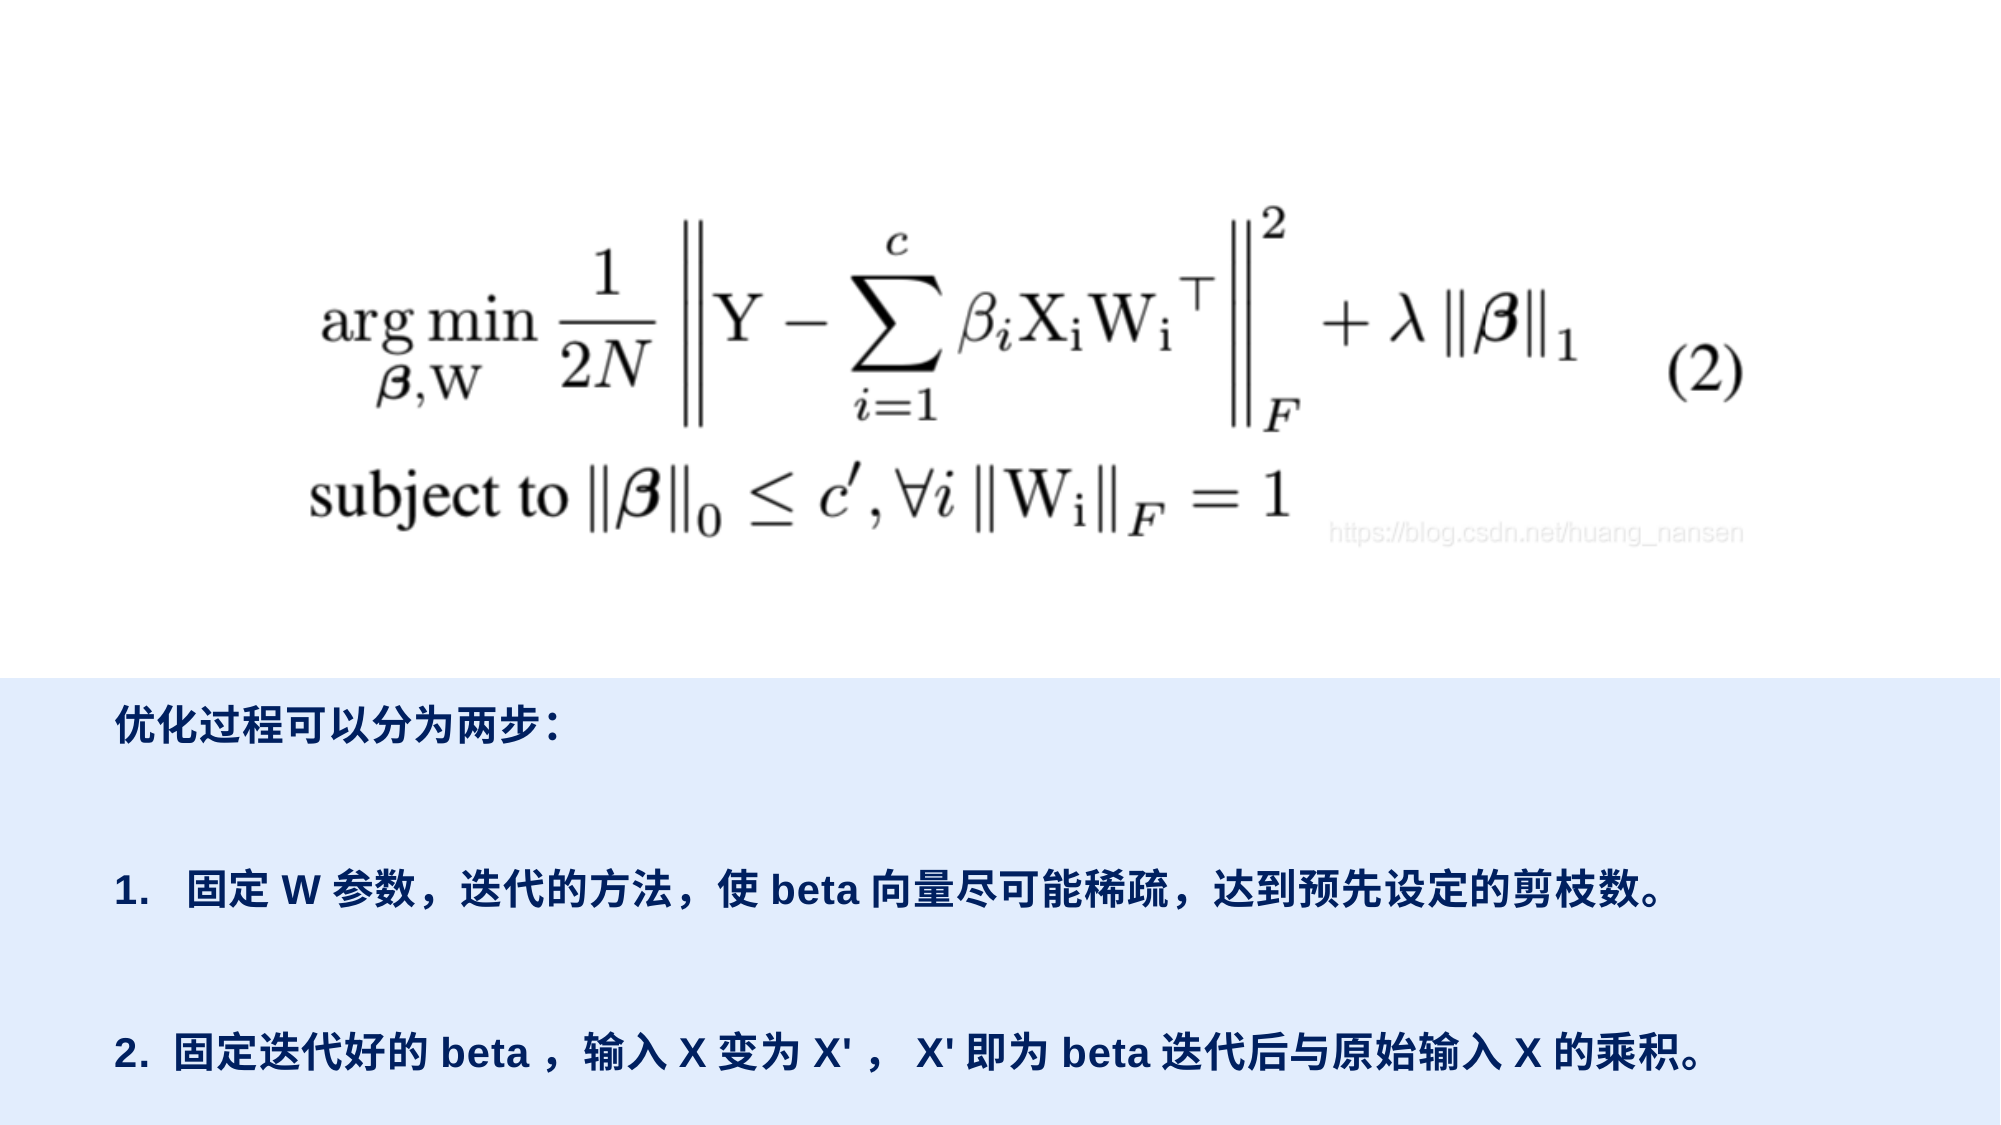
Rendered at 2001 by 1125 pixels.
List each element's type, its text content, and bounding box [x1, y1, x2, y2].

picture [296, 156, 1758, 563]
text_box 优化过程可以分为两步： 1. 固定W参数，迭代的方法，使beta向量尽可能稀疏，达到预先设定的剪枝数。 2. 固定迭代好的beta，输入X变为X'，X'即为beta迭代后与原始输入X的乘积。 [102, 678, 1952, 1026]
text_box [0, 678, 2000, 1125]
